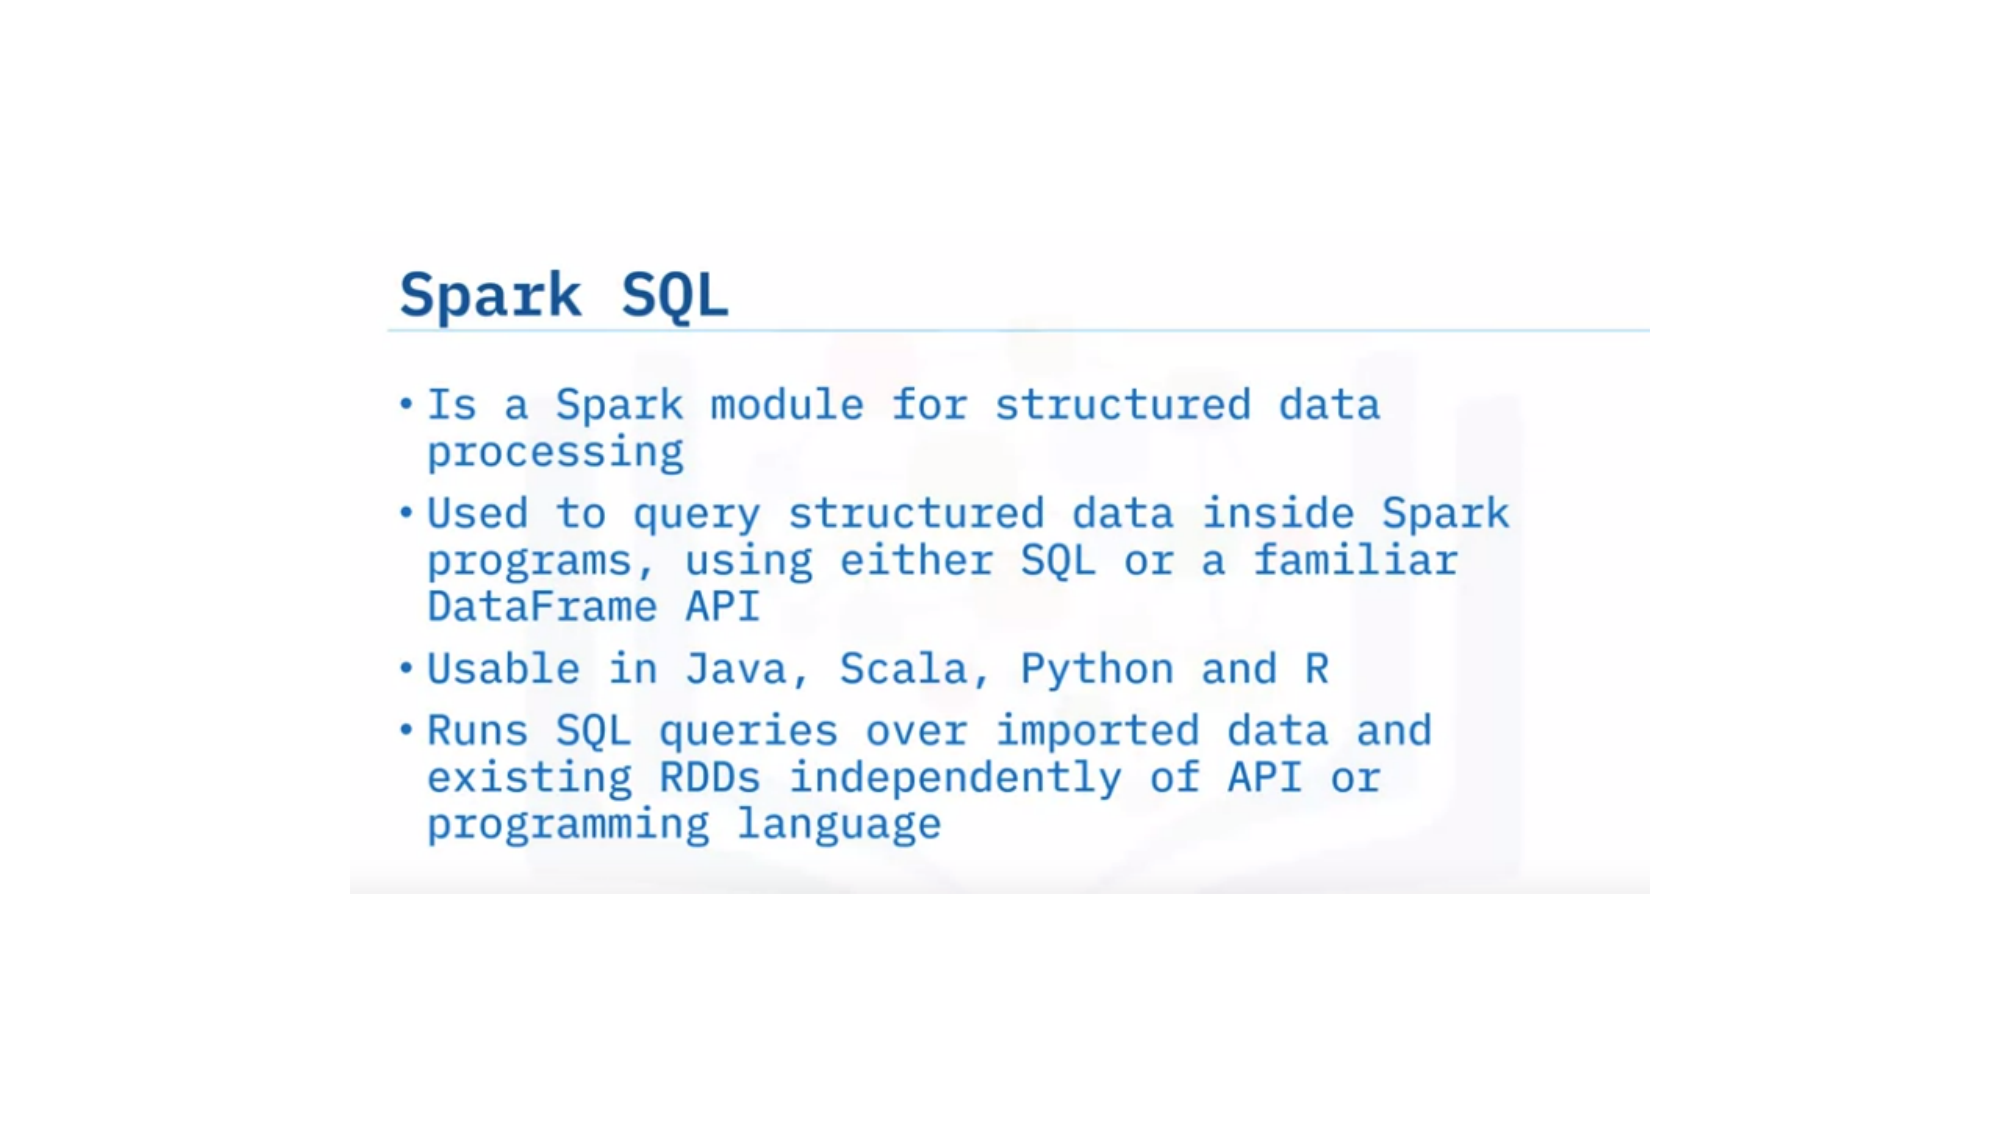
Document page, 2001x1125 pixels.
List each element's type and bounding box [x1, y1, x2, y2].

picture [350, 231, 1650, 894]
